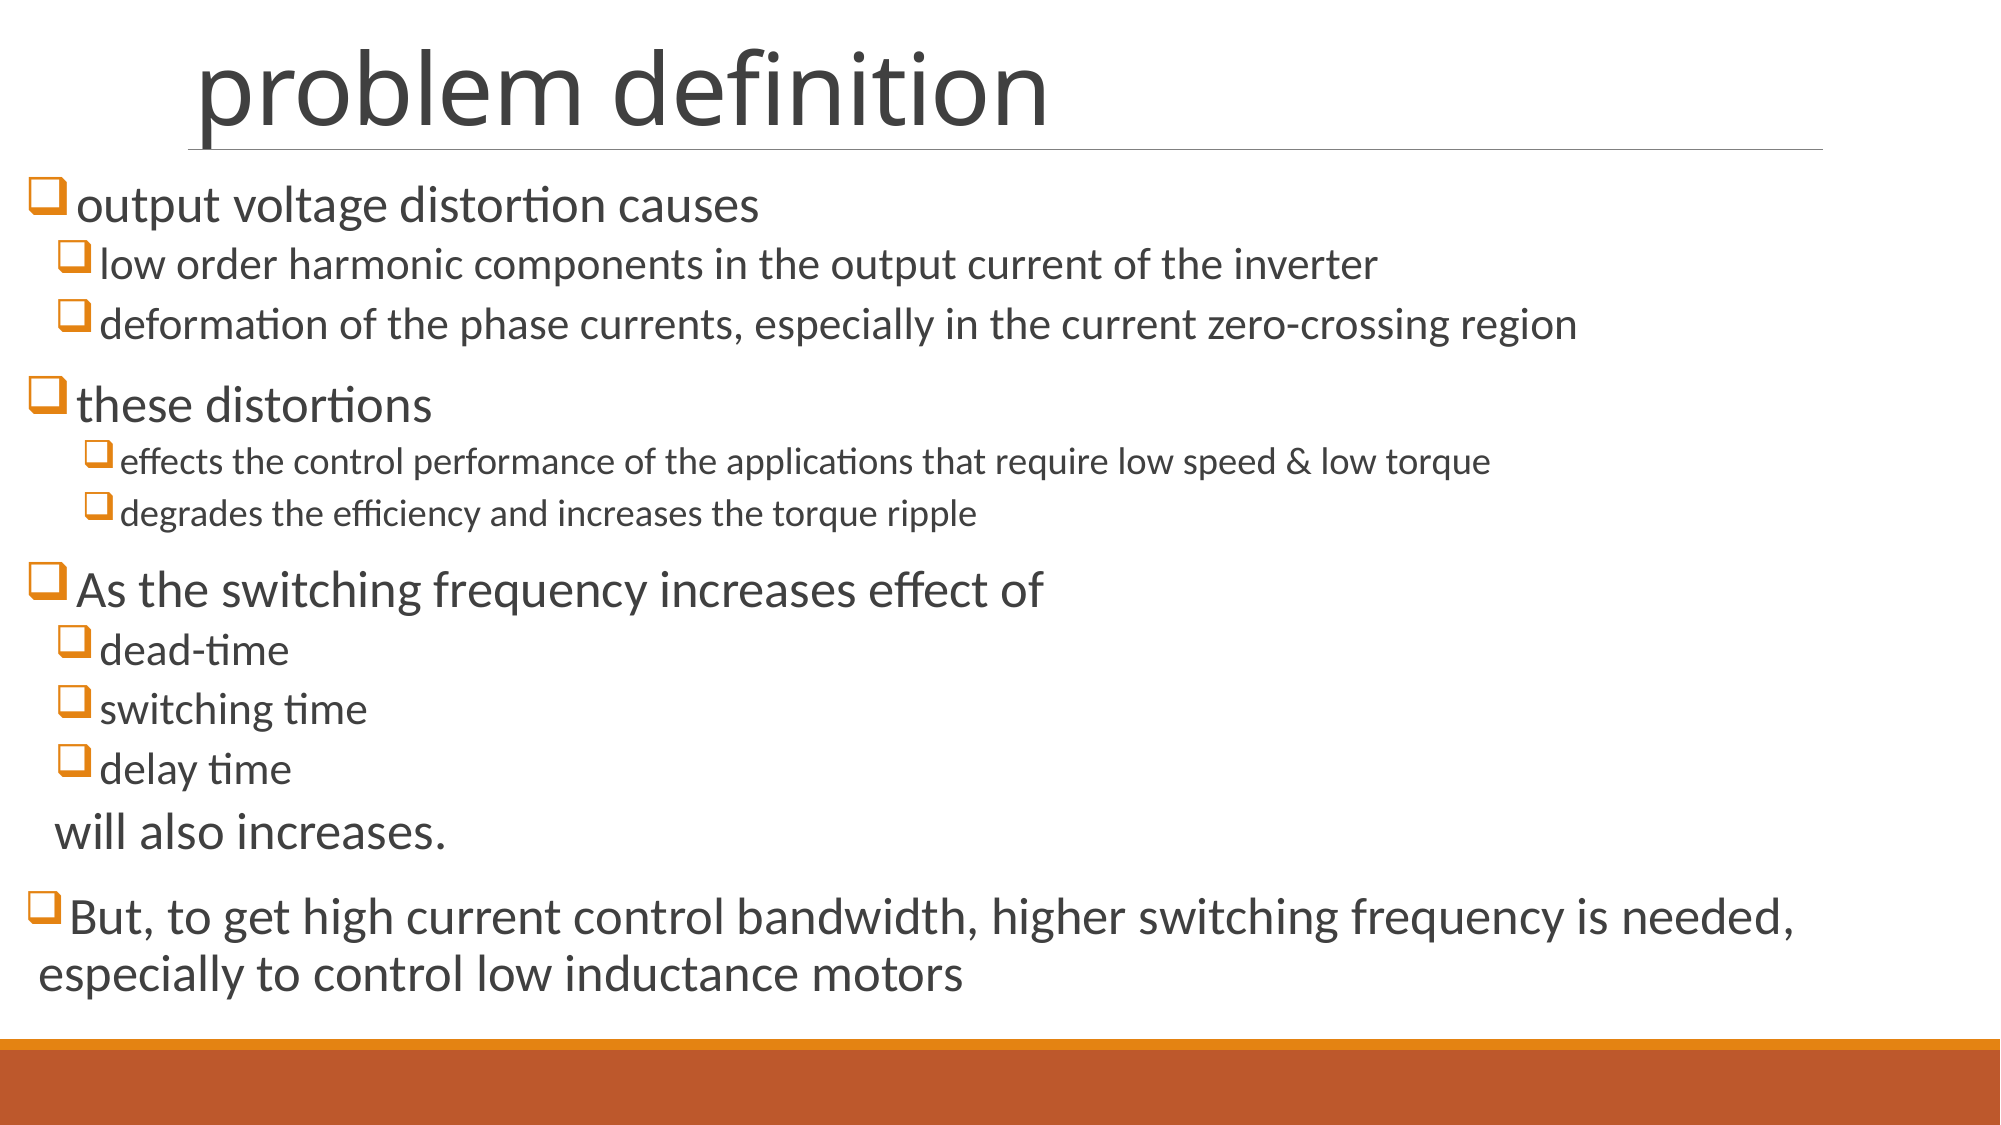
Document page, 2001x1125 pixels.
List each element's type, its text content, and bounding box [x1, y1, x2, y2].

list output voltage distortion causes low order harmonic components in the output current of the inverter deformation of the phase currents, especially in the current zero-crossing region these distortions effects the control performance of the applications that require low speed & low torque degrades the efficiency and increases the torque ripple As the switching frequency increases effect of dead-time switching time delay time will also increases. But, to get high current control bandwidth, higher switching frequency is needed, especially to control low inductance motors [24, 169, 1985, 1019]
title problem definition [179, 28, 1830, 154]
